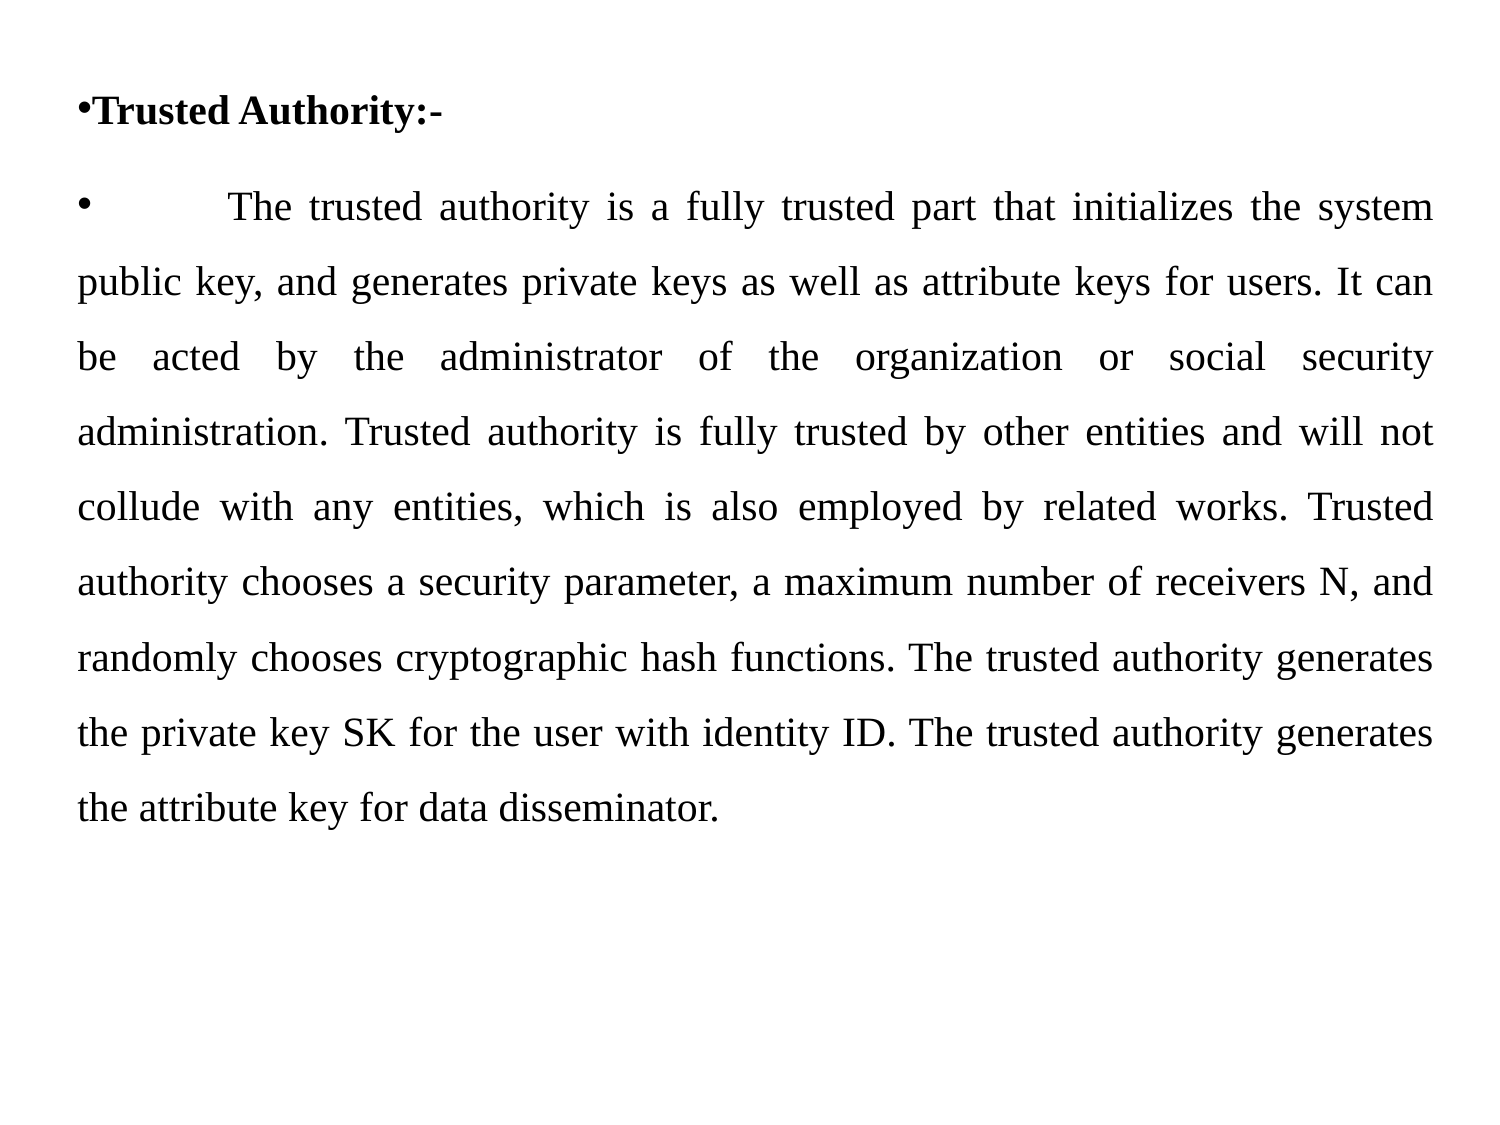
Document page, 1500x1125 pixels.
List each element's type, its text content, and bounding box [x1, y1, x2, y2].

list Trusted Authority:- The trusted authority is a fully trusted part that initializes the system public key, and generates private keys as well as attribute keys for users. It can be acted by the administrator of the organization or social security administration. Trusted authority is fully trusted by other entities and will not collude with any entities, which is also employed by related works. Trusted authority chooses a security parameter, a maximum number of receivers N, and randomly chooses cryptographic hash functions. The trusted authority generates the private key SK for the user with identity ID. The trusted authority generates the attribute key for data disseminator. [62, 50, 1450, 1088]
